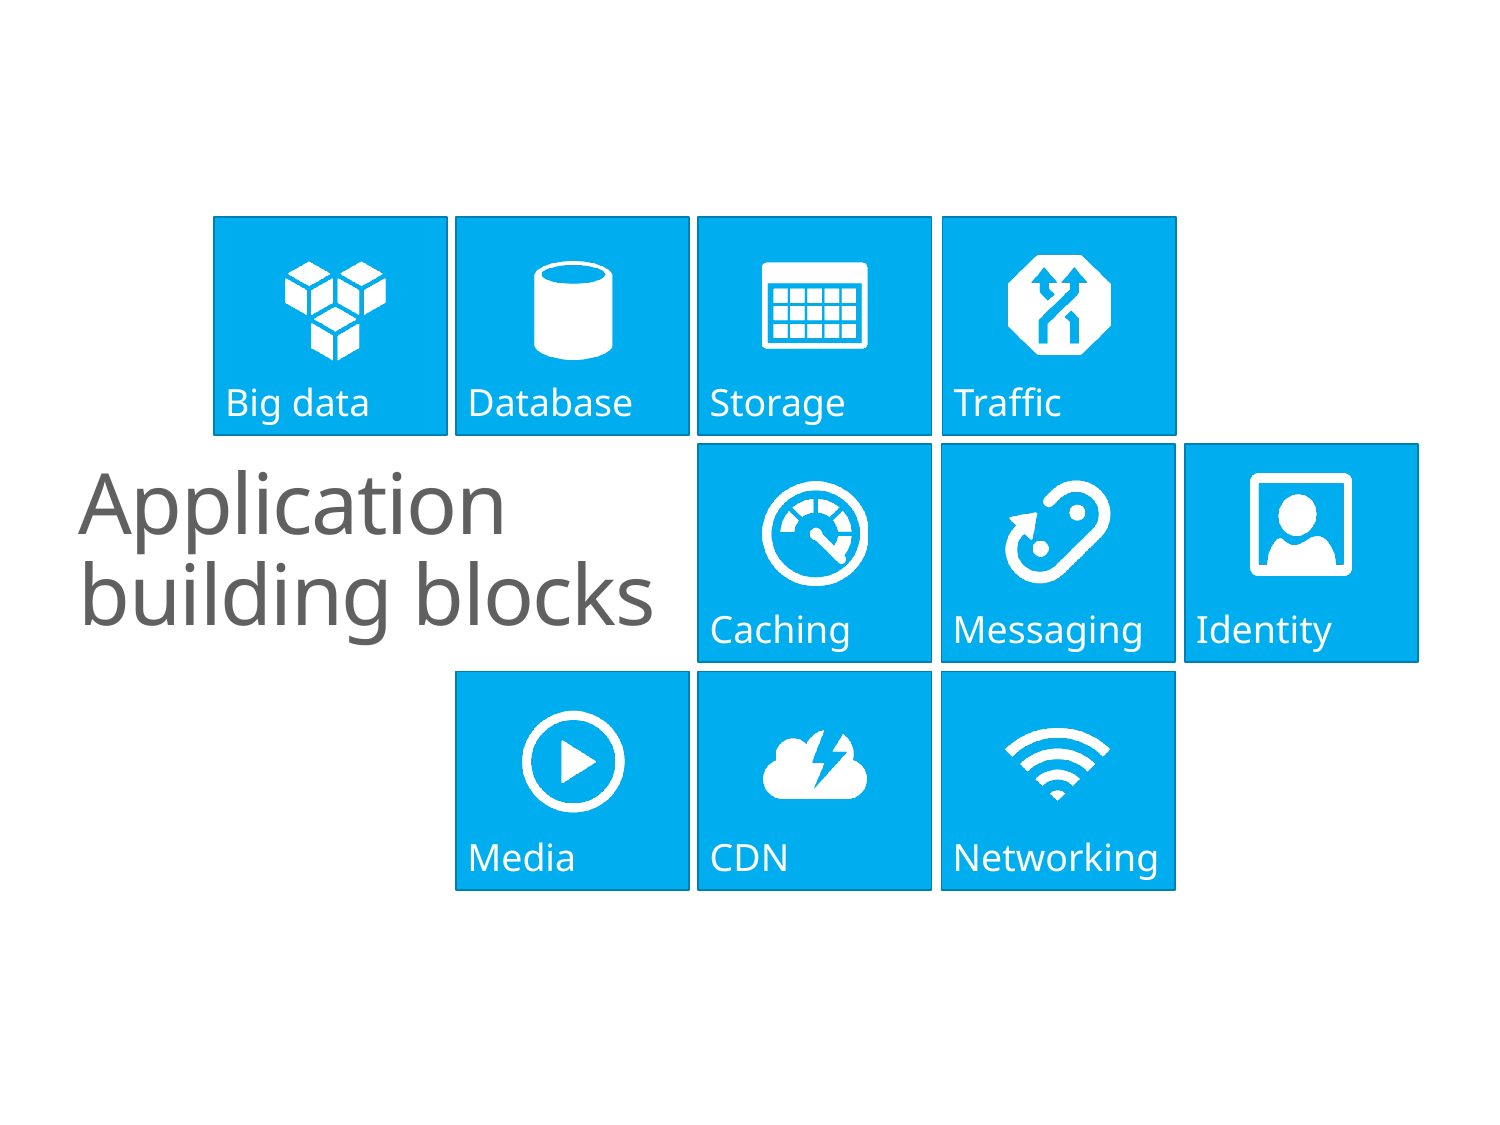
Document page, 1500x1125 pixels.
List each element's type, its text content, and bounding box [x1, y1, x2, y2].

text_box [1184, 443, 1419, 663]
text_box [942, 216, 1177, 436]
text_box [941, 443, 1176, 663]
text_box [213, 216, 448, 436]
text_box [697, 671, 932, 890]
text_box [455, 671, 690, 890]
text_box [941, 671, 1176, 890]
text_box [455, 216, 690, 436]
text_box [697, 443, 932, 663]
title Application building blocks [78, 461, 665, 646]
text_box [698, 216, 932, 436]
